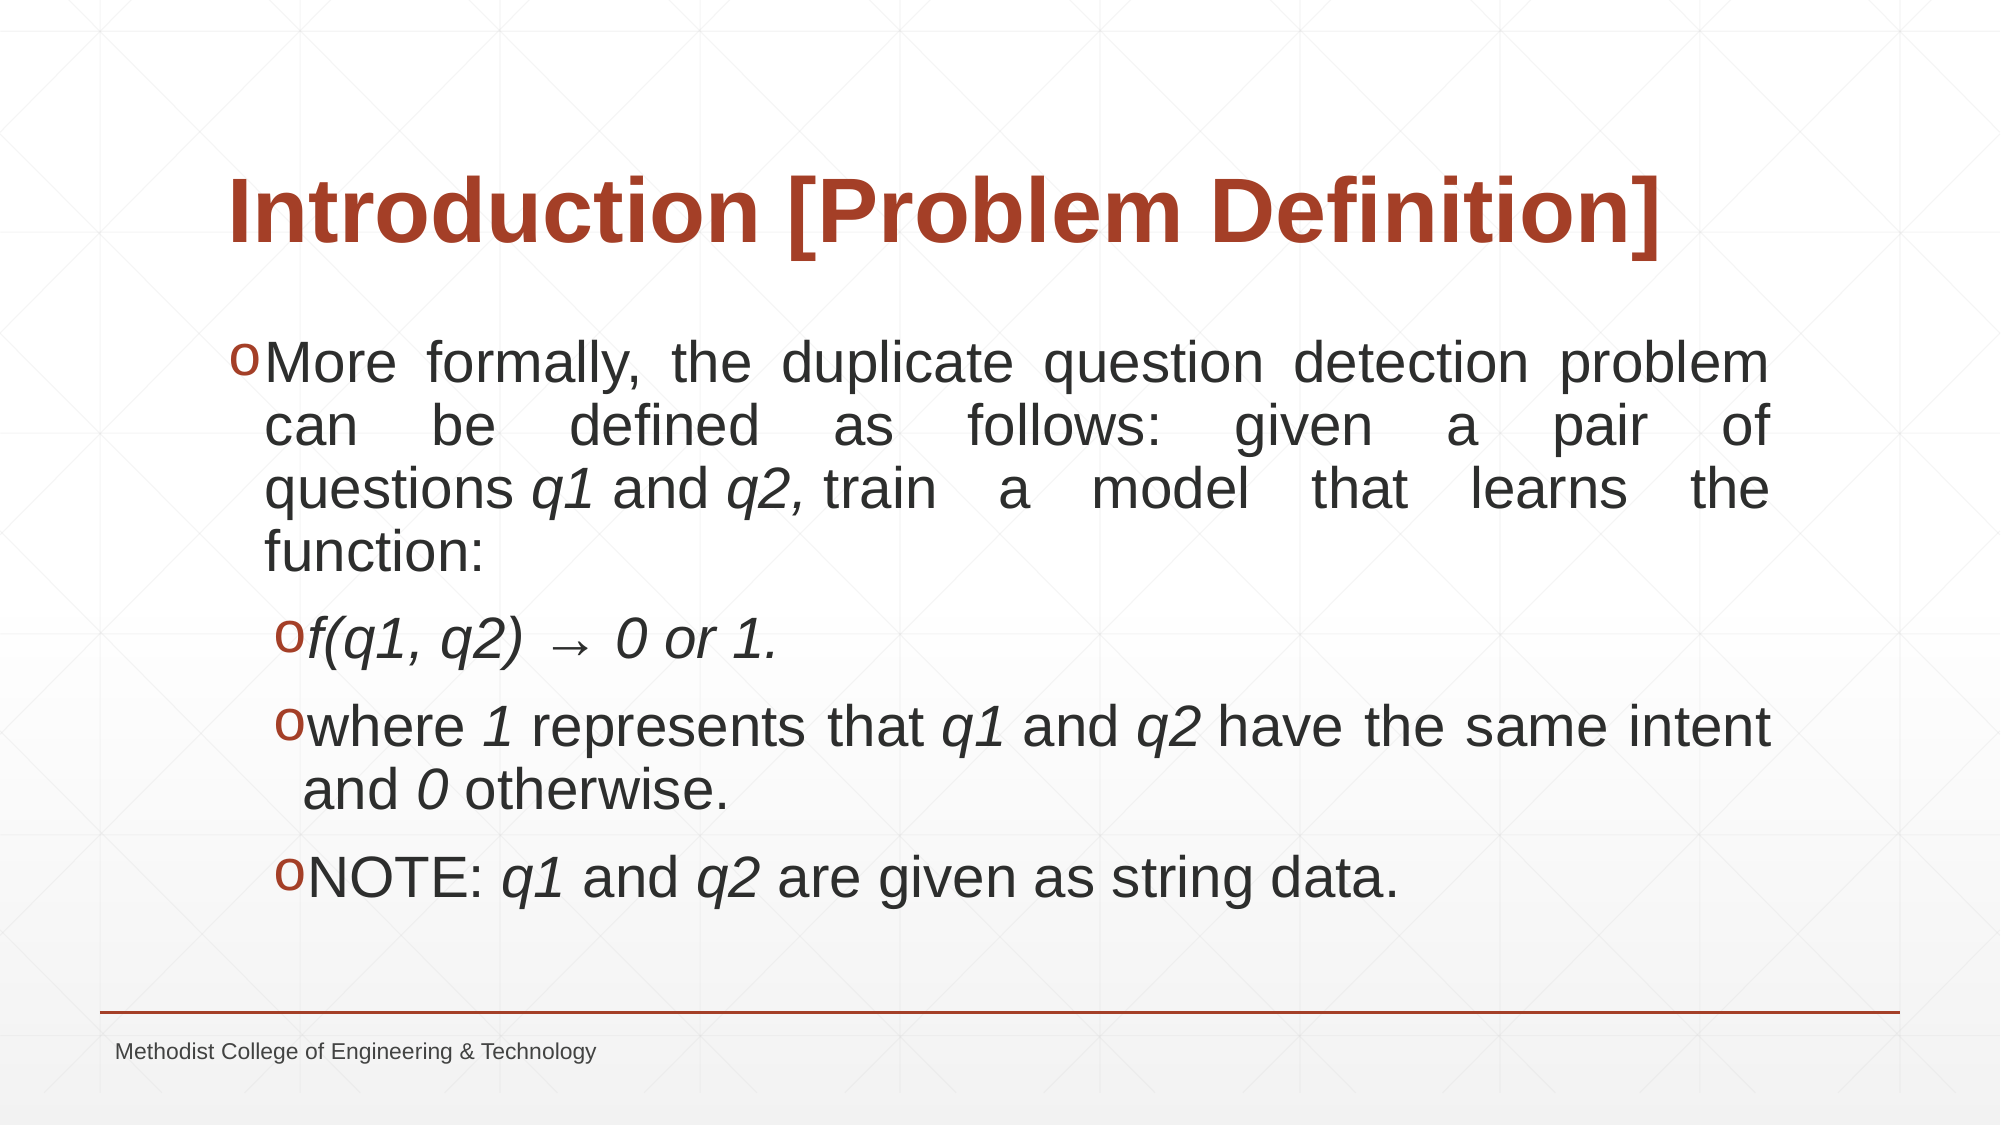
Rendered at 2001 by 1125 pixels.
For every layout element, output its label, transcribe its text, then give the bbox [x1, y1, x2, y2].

title Introduction [Problem Definition] [212, 82, 1788, 271]
footer Methodist College of Engineering & Technology [99, 1031, 1106, 1069]
list More formally, the duplicate question detection problem can be defined as follows: given a pair of questions q1 and q2, train a model that learns the function: f(q1, q2) → 0 or 1. where 1 represents that q1 and q2 have the same intent and 0 otherwise. NOTE: q1 and q2 are given as string data. [212, 324, 1788, 947]
